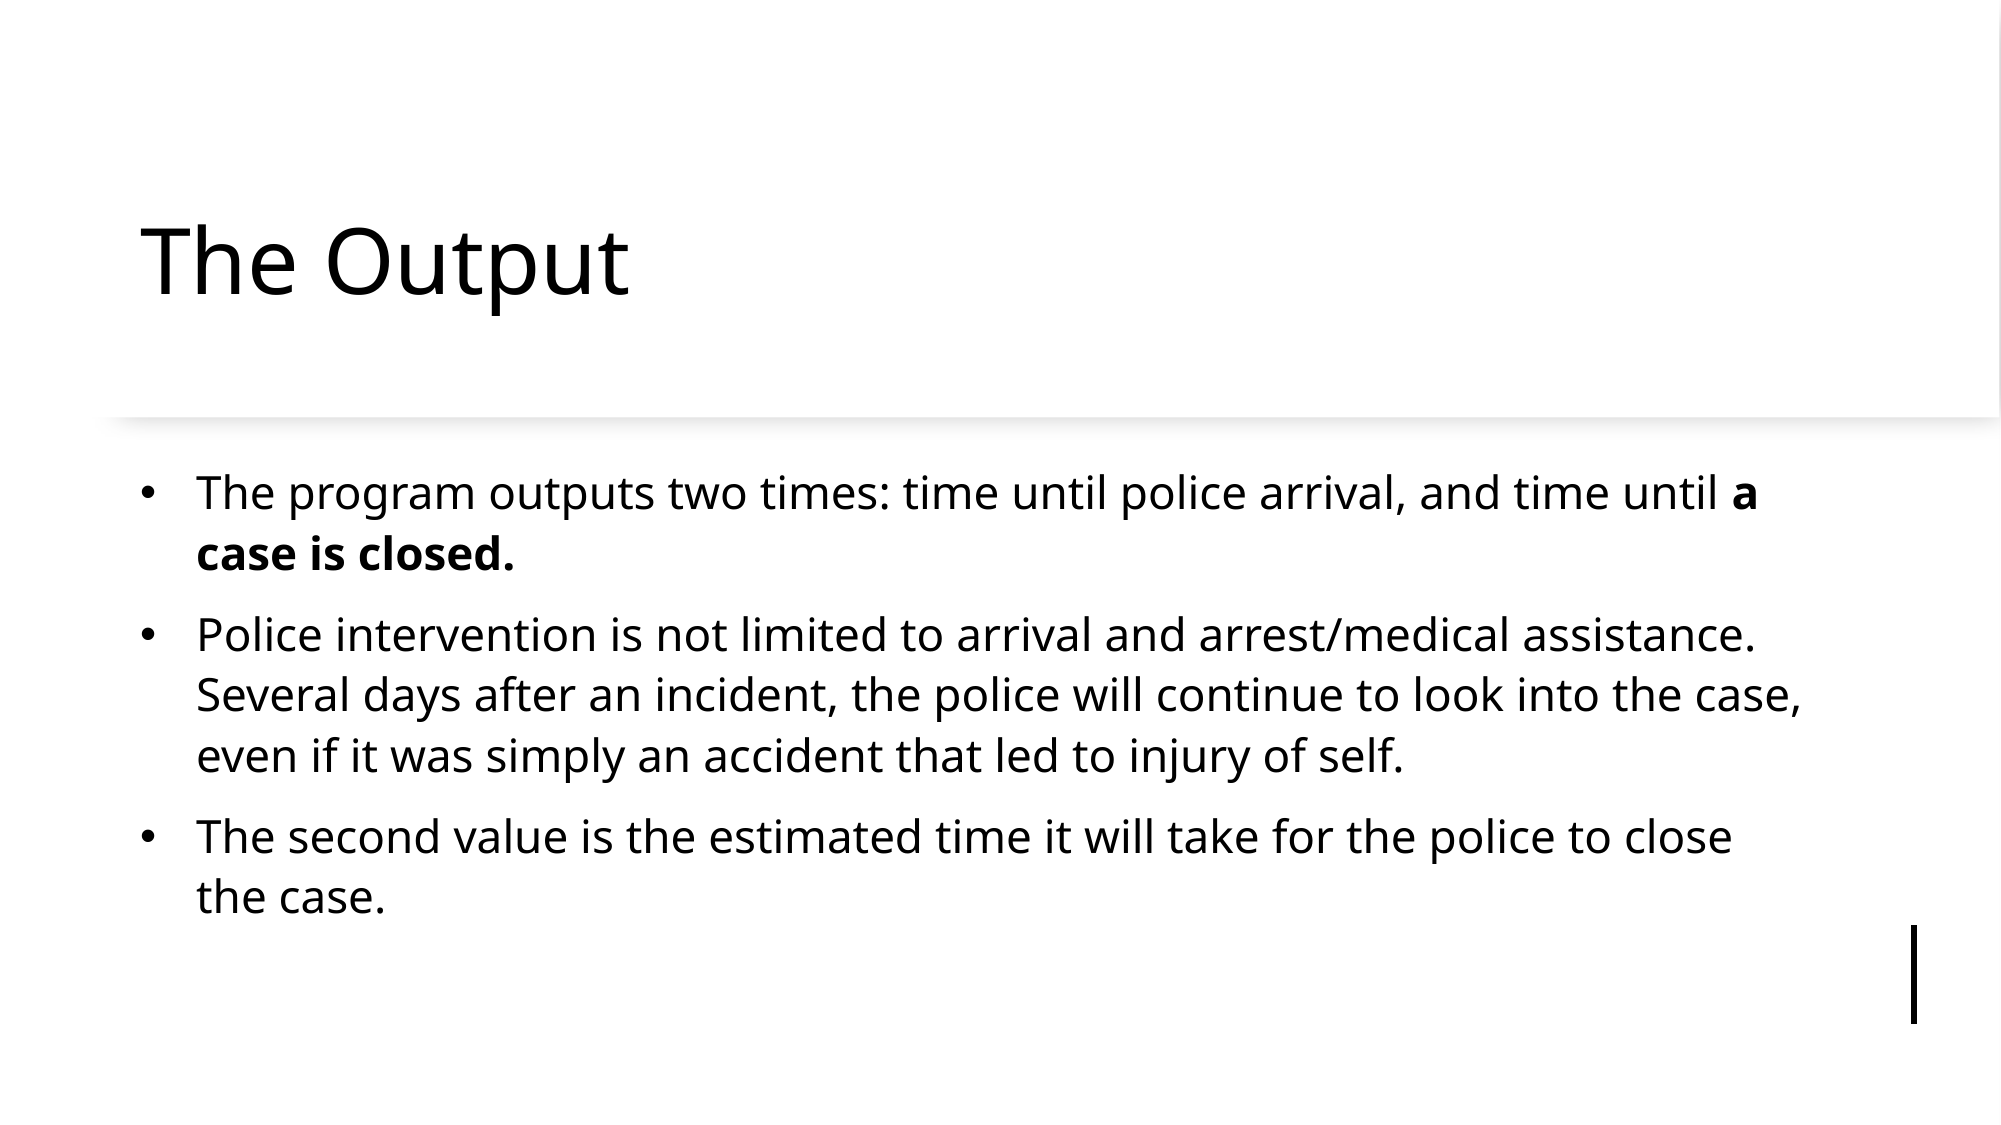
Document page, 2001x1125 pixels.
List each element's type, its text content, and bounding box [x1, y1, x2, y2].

list The program outputs two times: time until police arrival, and time until a case is closed. Police intervention is not limited to arrival and arrest/medical assistance. Several days after an incident, the police will continue to look into the case, even if it was simply an accident that led to injury of self. The second value is the estimated time it will take for the police to close the case. [124, 451, 1828, 987]
title The Output [124, 140, 1828, 376]
